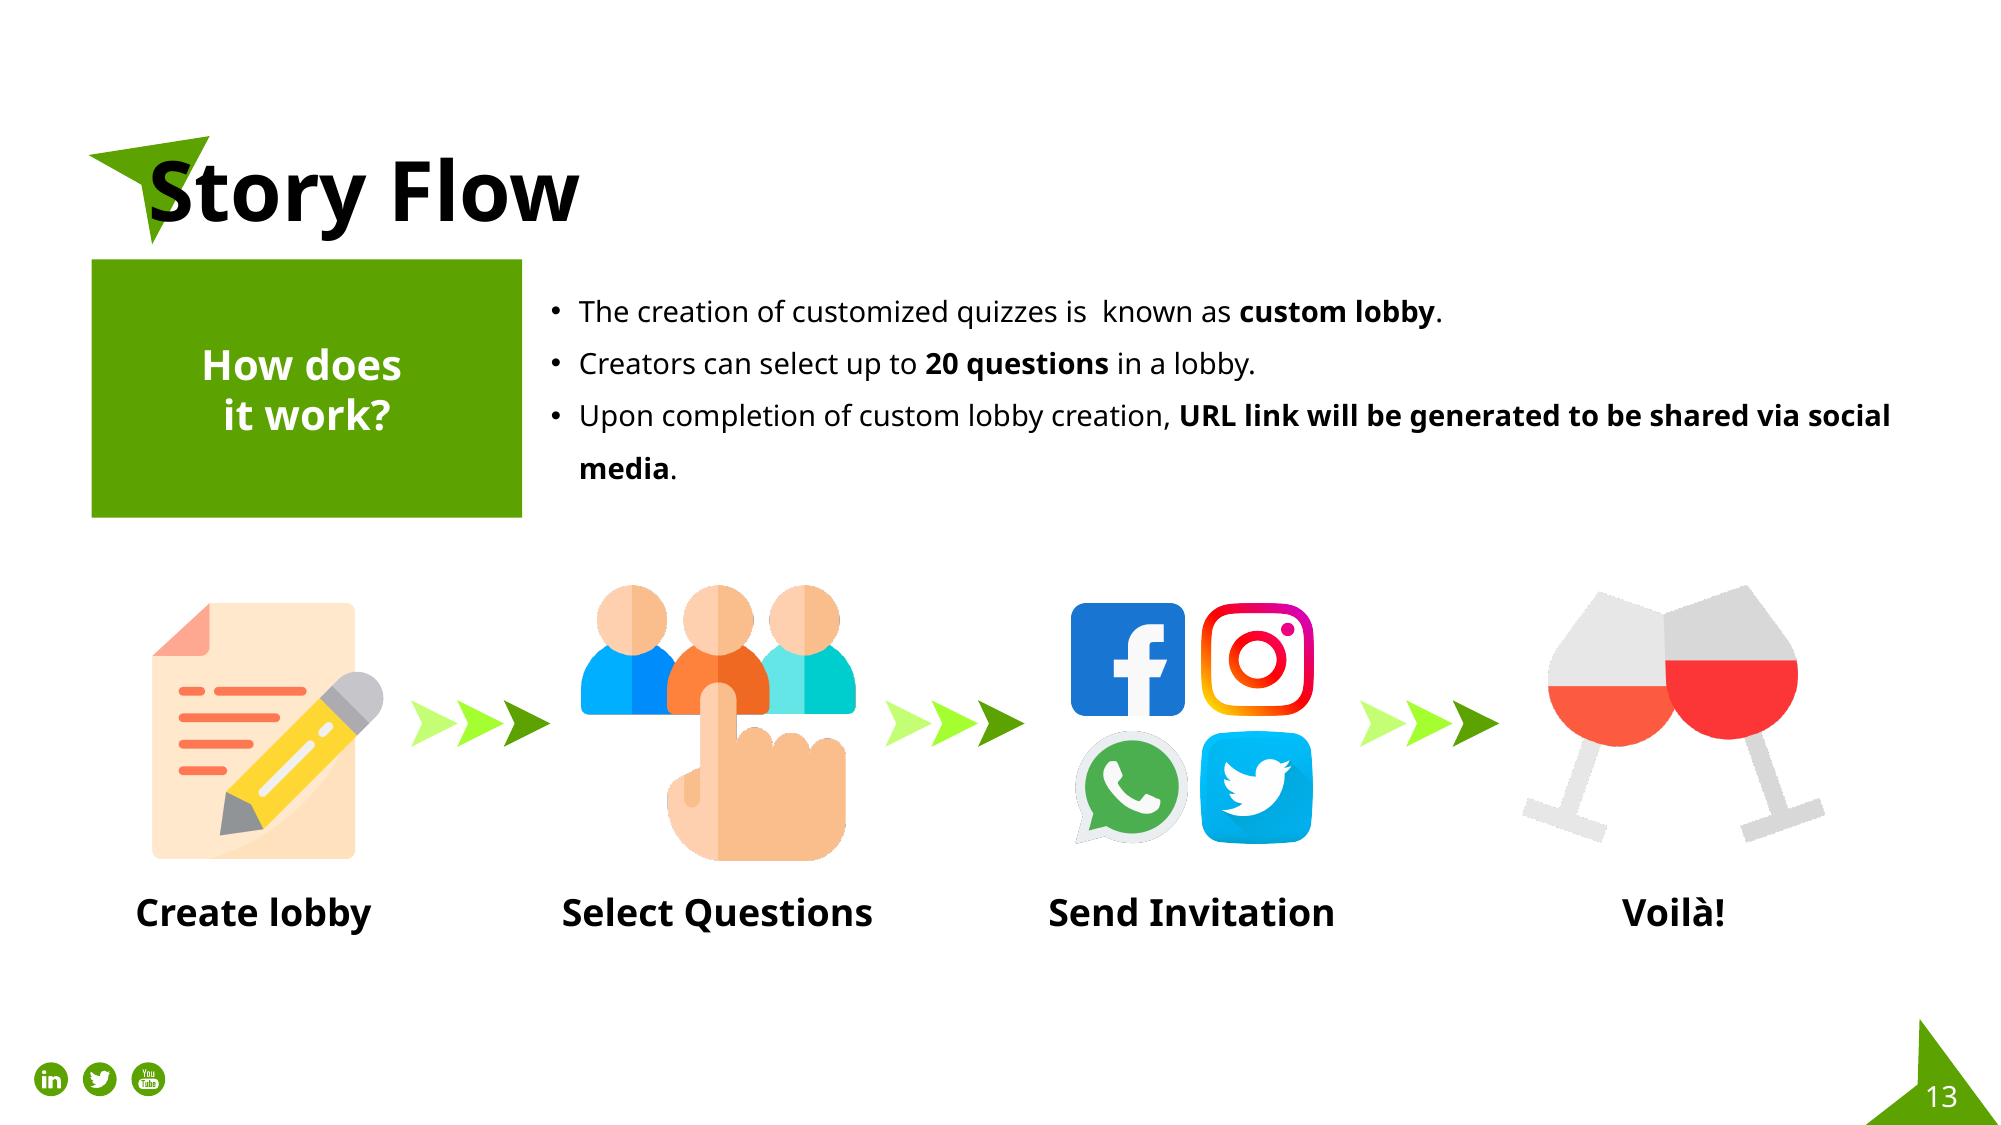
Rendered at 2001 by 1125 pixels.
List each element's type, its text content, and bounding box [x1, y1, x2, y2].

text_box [1360, 700, 1500, 747]
picture [1522, 562, 1825, 865]
text_box Send Invitation [1033, 881, 1352, 942]
text_box The creation of customized quizzes is known as custom lobby. Creators can select up to 20 questions in a lobby. Upon completion of custom lobby creation, URL link will be generated to be shared via social media. [535, 268, 1909, 493]
text_box Select Questions [547, 881, 889, 942]
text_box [1071, 603, 1314, 844]
text_box Create lobby [120, 881, 387, 942]
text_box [885, 700, 1025, 747]
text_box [411, 700, 551, 747]
picture [140, 603, 396, 859]
picture [580, 585, 856, 862]
title Story Flow [133, 124, 1245, 260]
text_box Voilà! [1607, 881, 1741, 942]
text_box How does it work? [91, 258, 523, 519]
